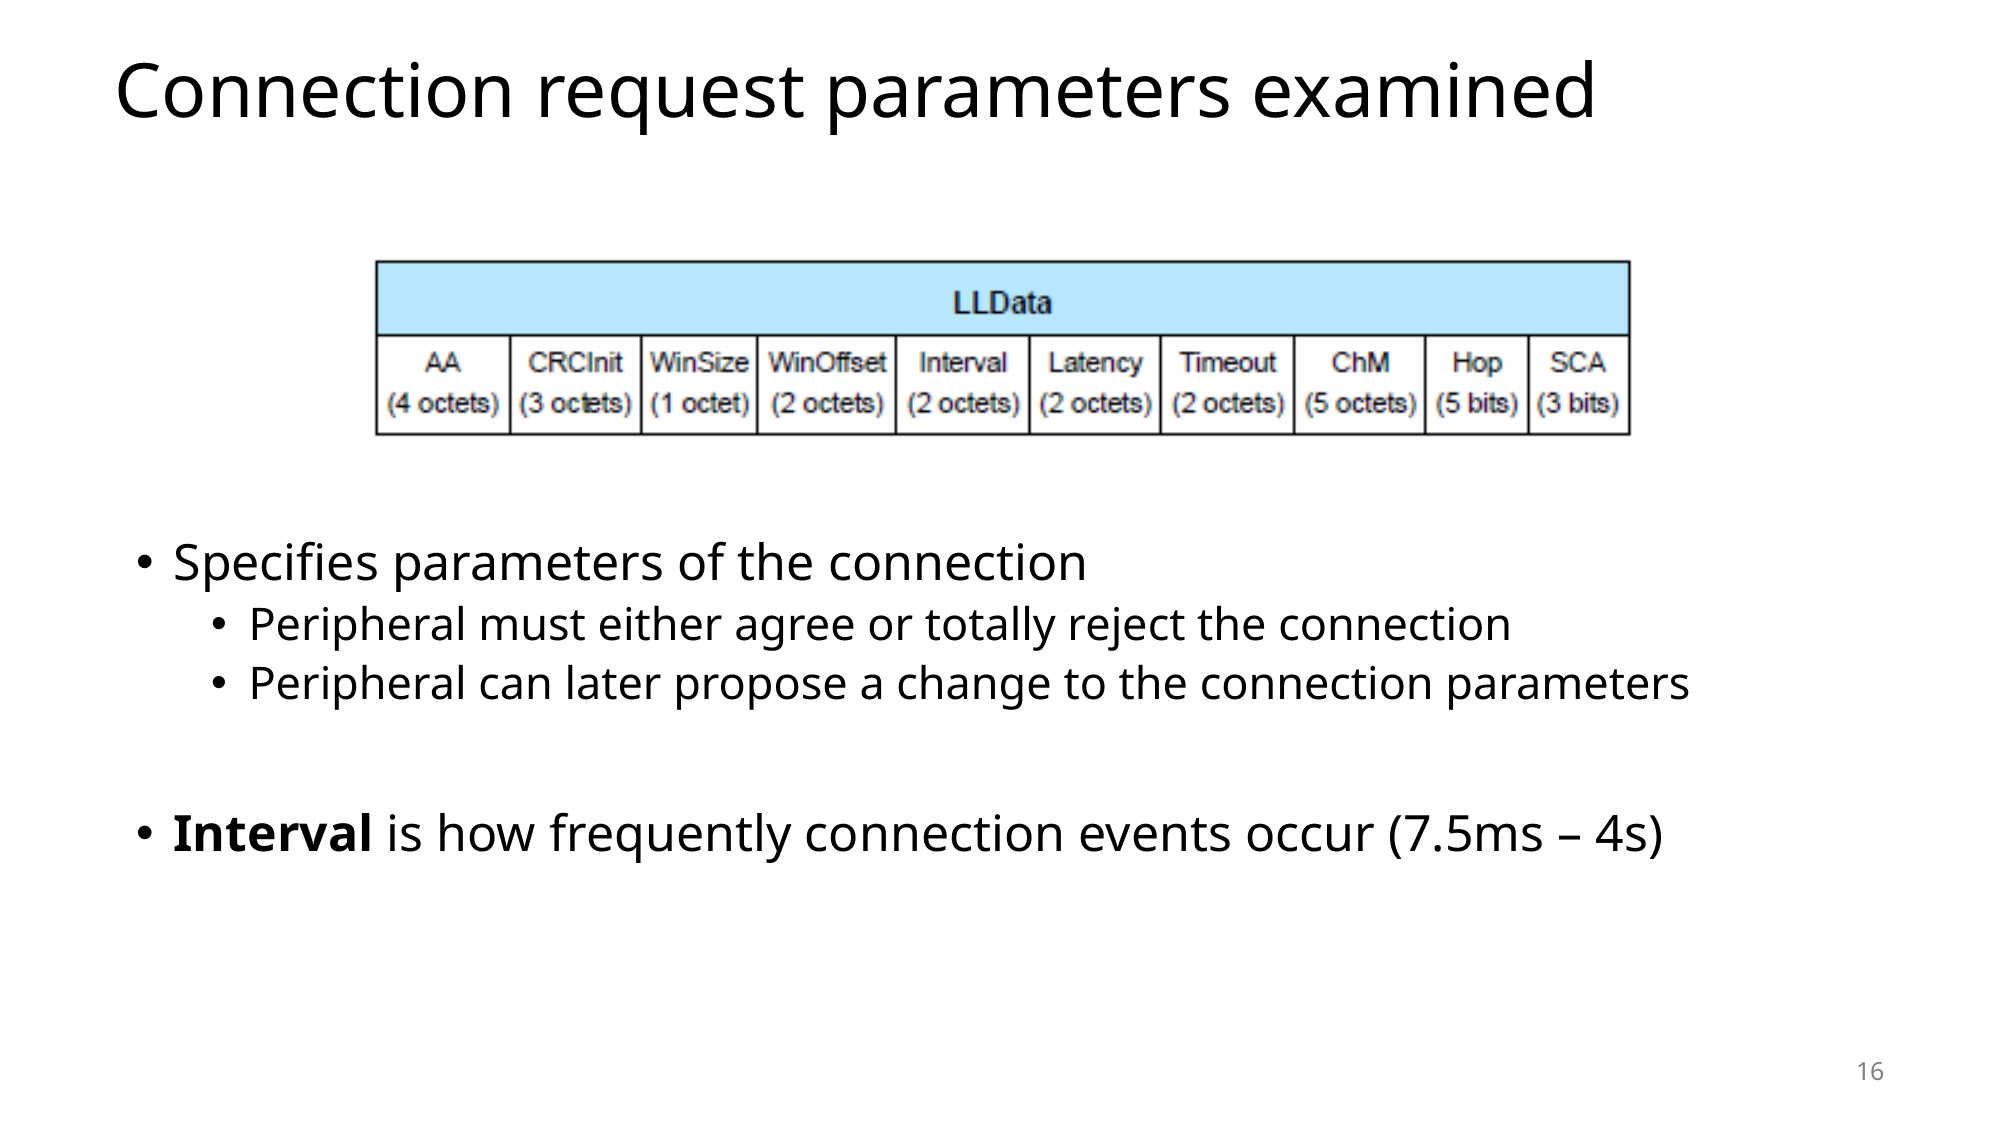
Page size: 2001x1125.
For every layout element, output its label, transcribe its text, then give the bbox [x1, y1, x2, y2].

title Connection request parameters examined [99, 37, 1900, 150]
picture [361, 246, 1639, 449]
list Specifies parameters of the connection Peripheral must either agree or totally reject the connection Peripheral can later propose a change to the connection parameters Interval is how frequently connection events occur (7.5ms – 4s) [121, 529, 1879, 1014]
slide_number 16 [1749, 1042, 1900, 1103]
